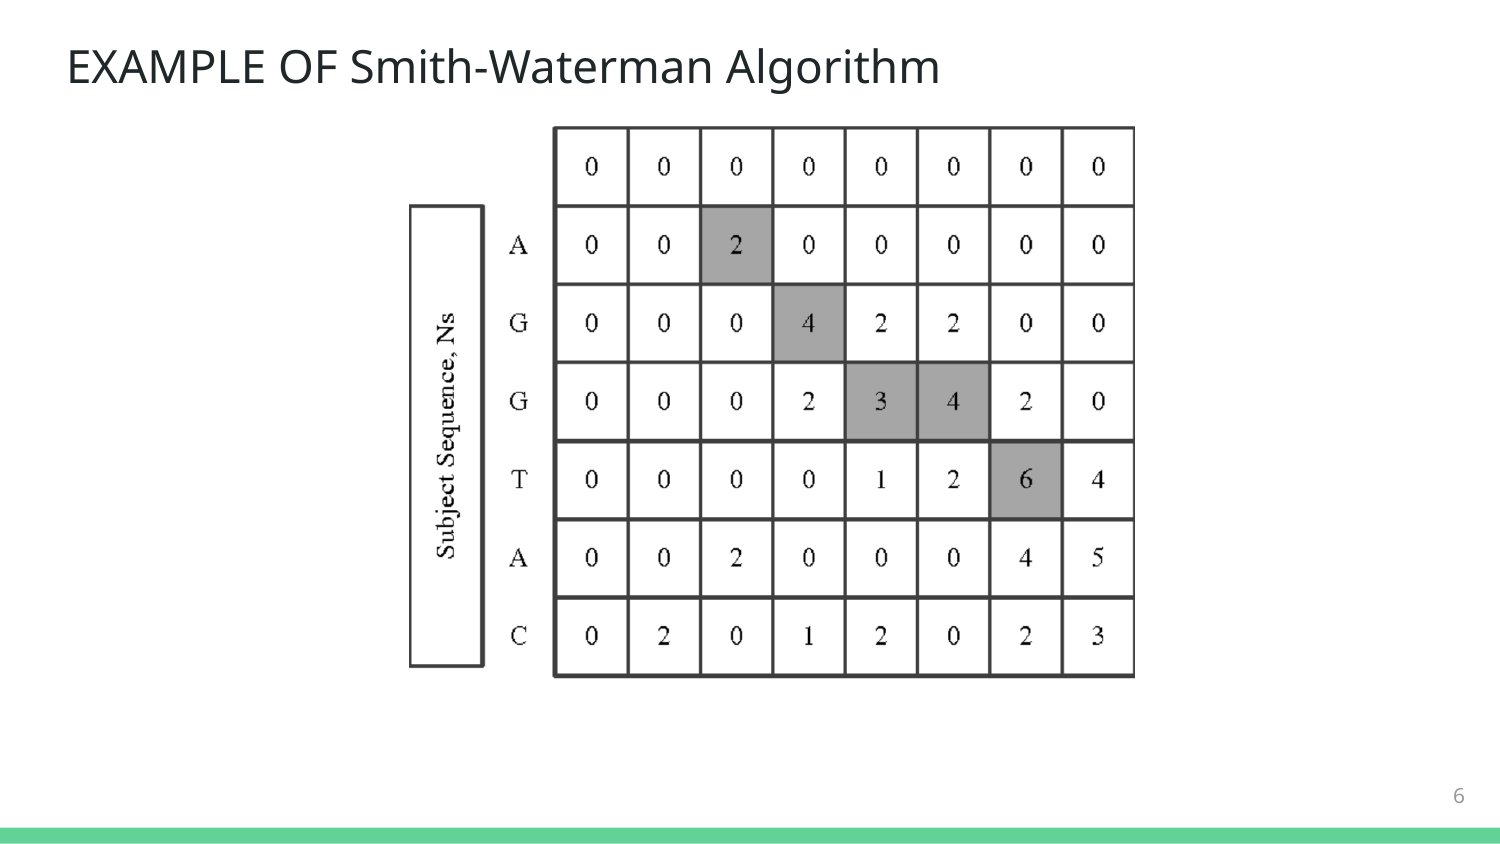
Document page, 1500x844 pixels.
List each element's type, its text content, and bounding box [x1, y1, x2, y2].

picture [362, 113, 1197, 688]
title EXAMPLE OF Smith-Waterman Algorithm [51, 23, 1449, 117]
slide_number 6 [1389, 764, 1480, 830]
